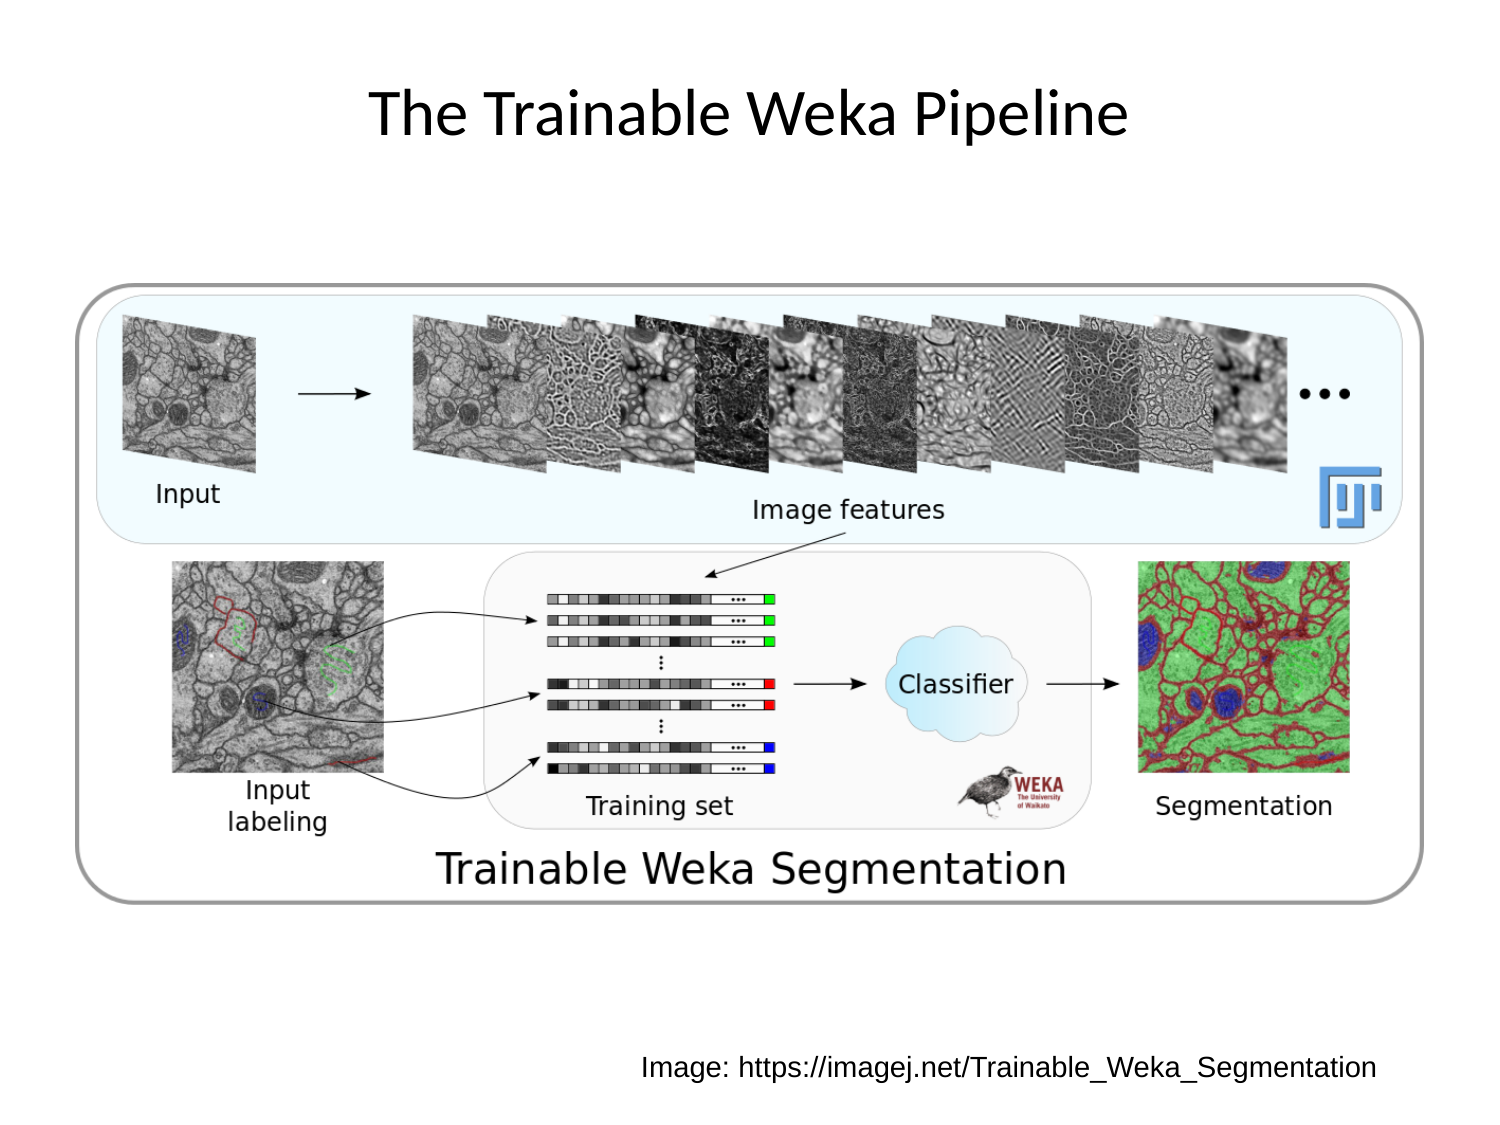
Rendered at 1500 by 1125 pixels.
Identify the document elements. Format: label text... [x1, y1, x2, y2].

picture [74, 283, 1425, 906]
text_box The Trainable Weka Pipeline [75, 45, 1424, 172]
text_box Image: https://imagej.net/Trainable_Weka_Segmentation [625, 1040, 1500, 1091]
